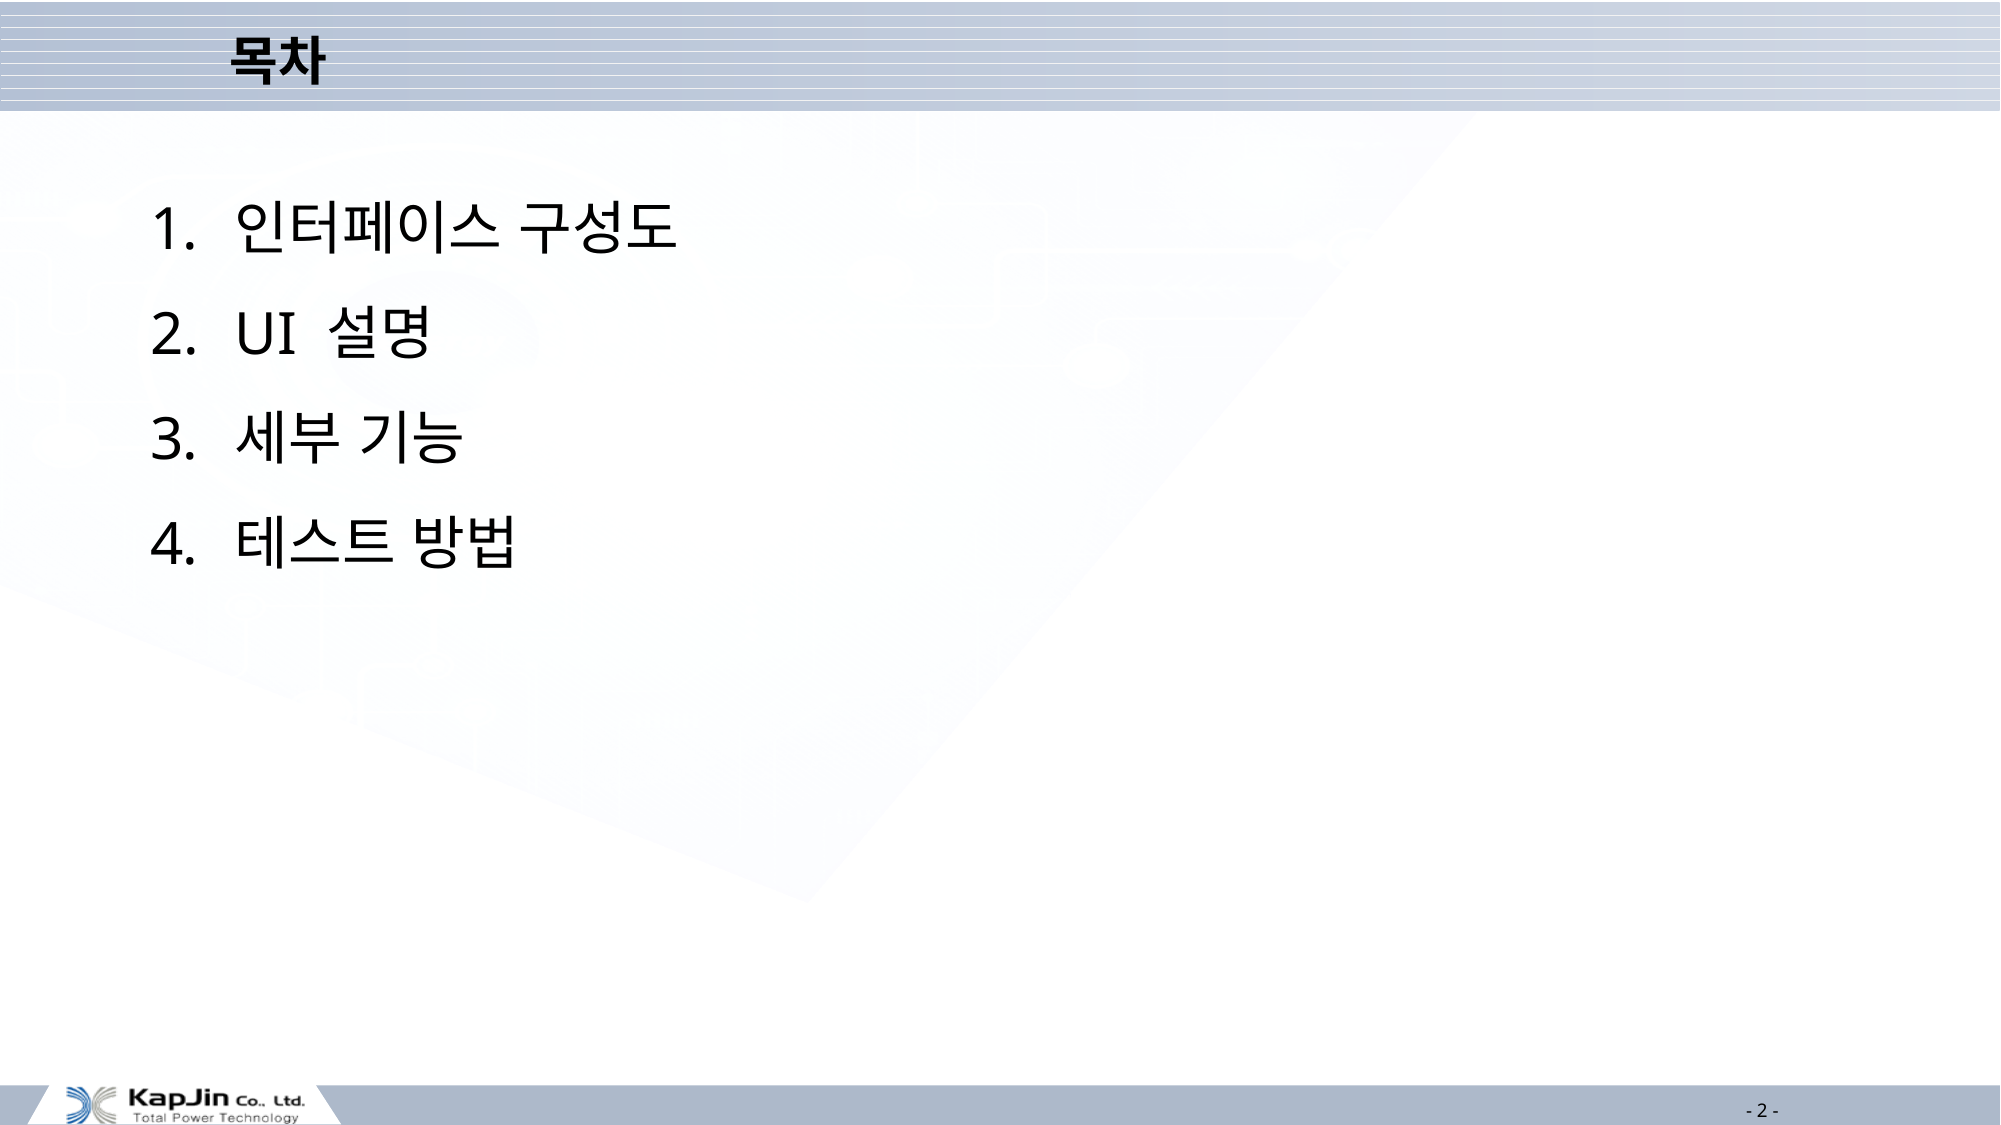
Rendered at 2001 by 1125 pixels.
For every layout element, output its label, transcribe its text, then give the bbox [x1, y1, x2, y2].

text_box 인터페이스 구성도 UI 설명 세부 기능 테스트 방법 [135, 148, 1353, 584]
text_box 목차 [215, 20, 1637, 103]
picture [60, 1077, 309, 1125]
text_box - 2 - [1621, 1085, 1794, 1125]
